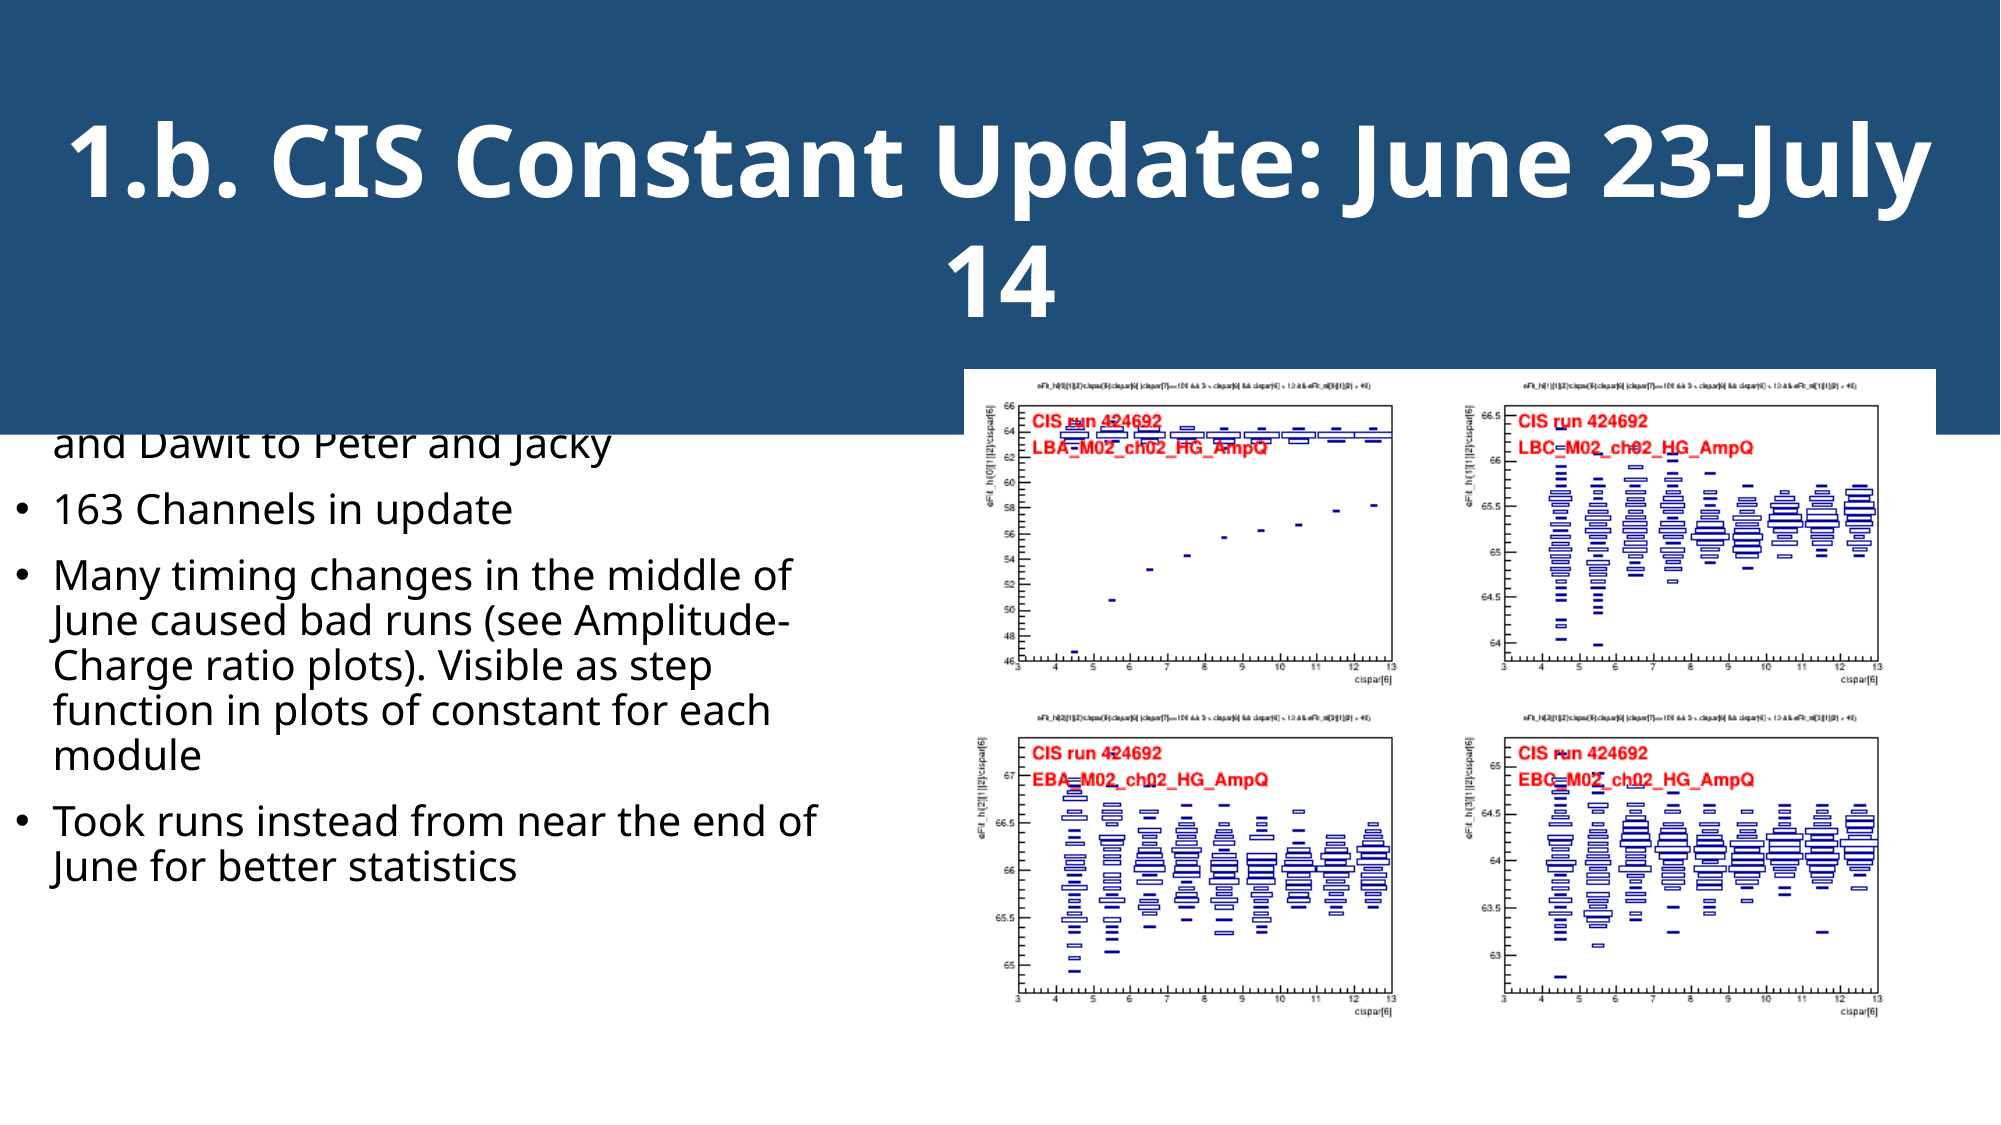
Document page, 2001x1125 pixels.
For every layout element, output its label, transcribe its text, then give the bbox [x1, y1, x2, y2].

picture [964, 369, 1936, 1033]
text_box 1.b. CIS Constant Update: June 23-July 14 [0, 0, 2000, 435]
list Transition from last generation of Katie and Dawit to Peter and Jacky 163 Channels in update Many timing changes in the middle of June caused bad runs (see Amplitude-Charge ratio plots). Visible as step function in plots of constant for each module Took runs instead from near the end of June for better statistics [0, 435, 900, 1085]
